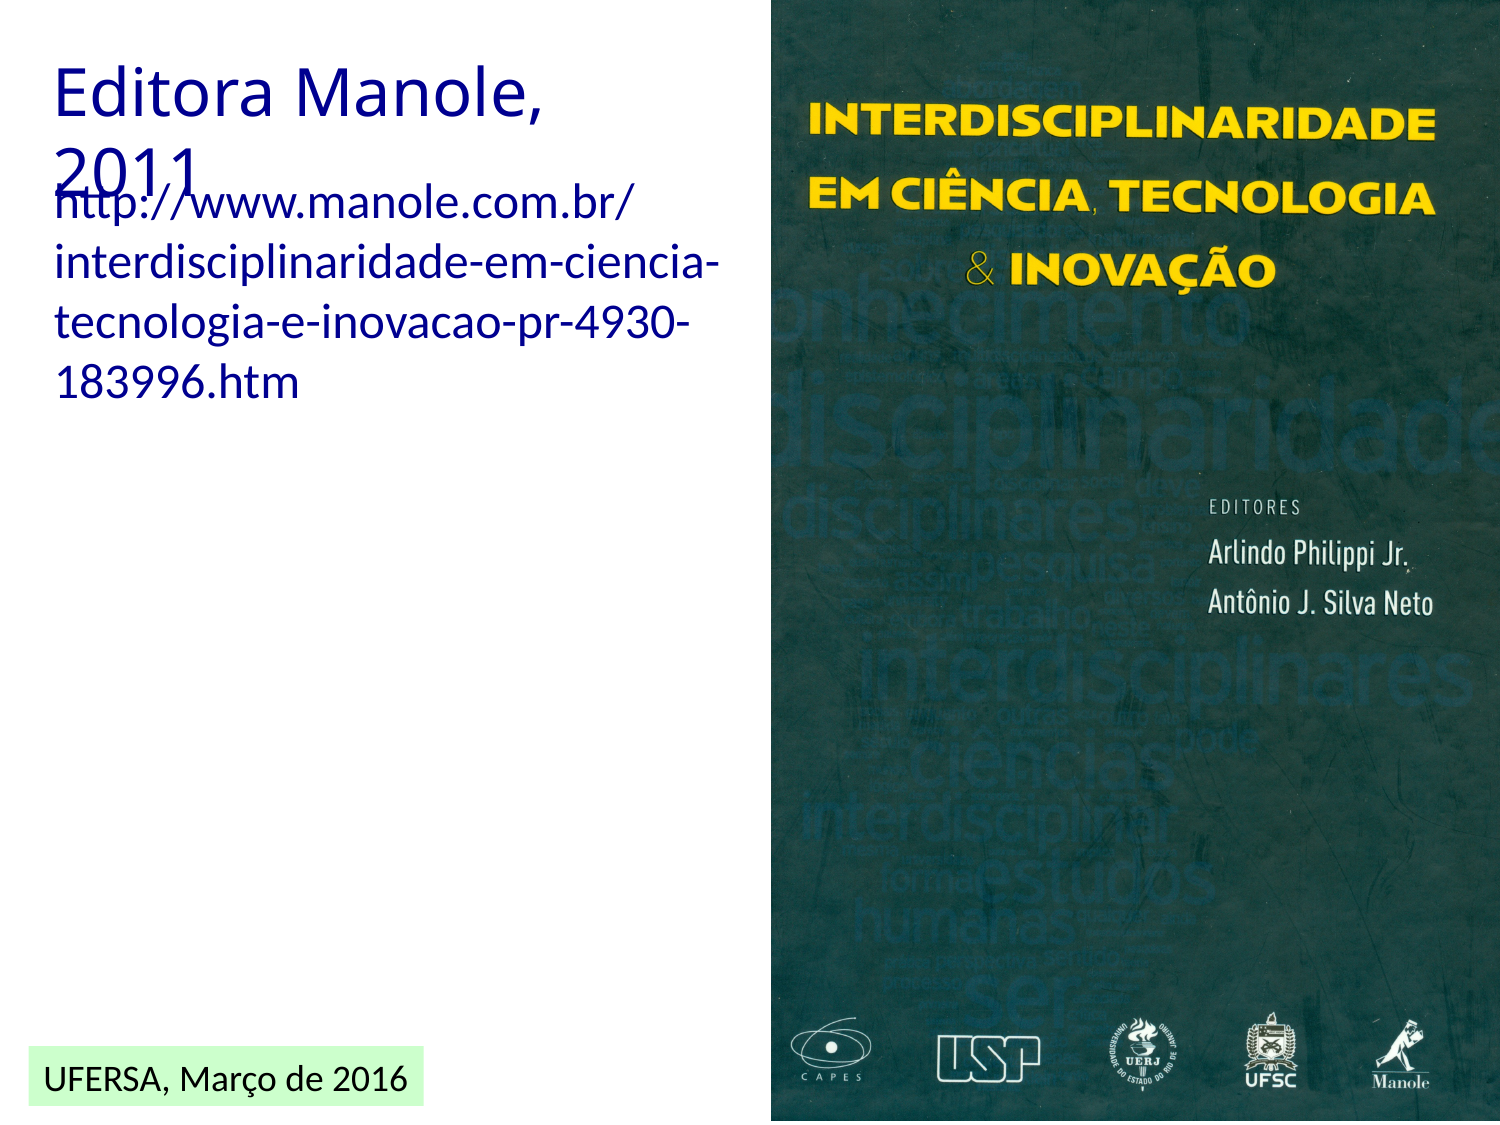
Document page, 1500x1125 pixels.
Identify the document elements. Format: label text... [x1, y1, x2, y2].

picture [770, 0, 1500, 1121]
text_box Editora Manole, 2011 [38, 42, 715, 218]
text_box http://www.manole.com.br/interdisciplinaridade-em-ciencia-tecnologia-e-inovacao-pr-4930-183996.htm [39, 160, 739, 416]
